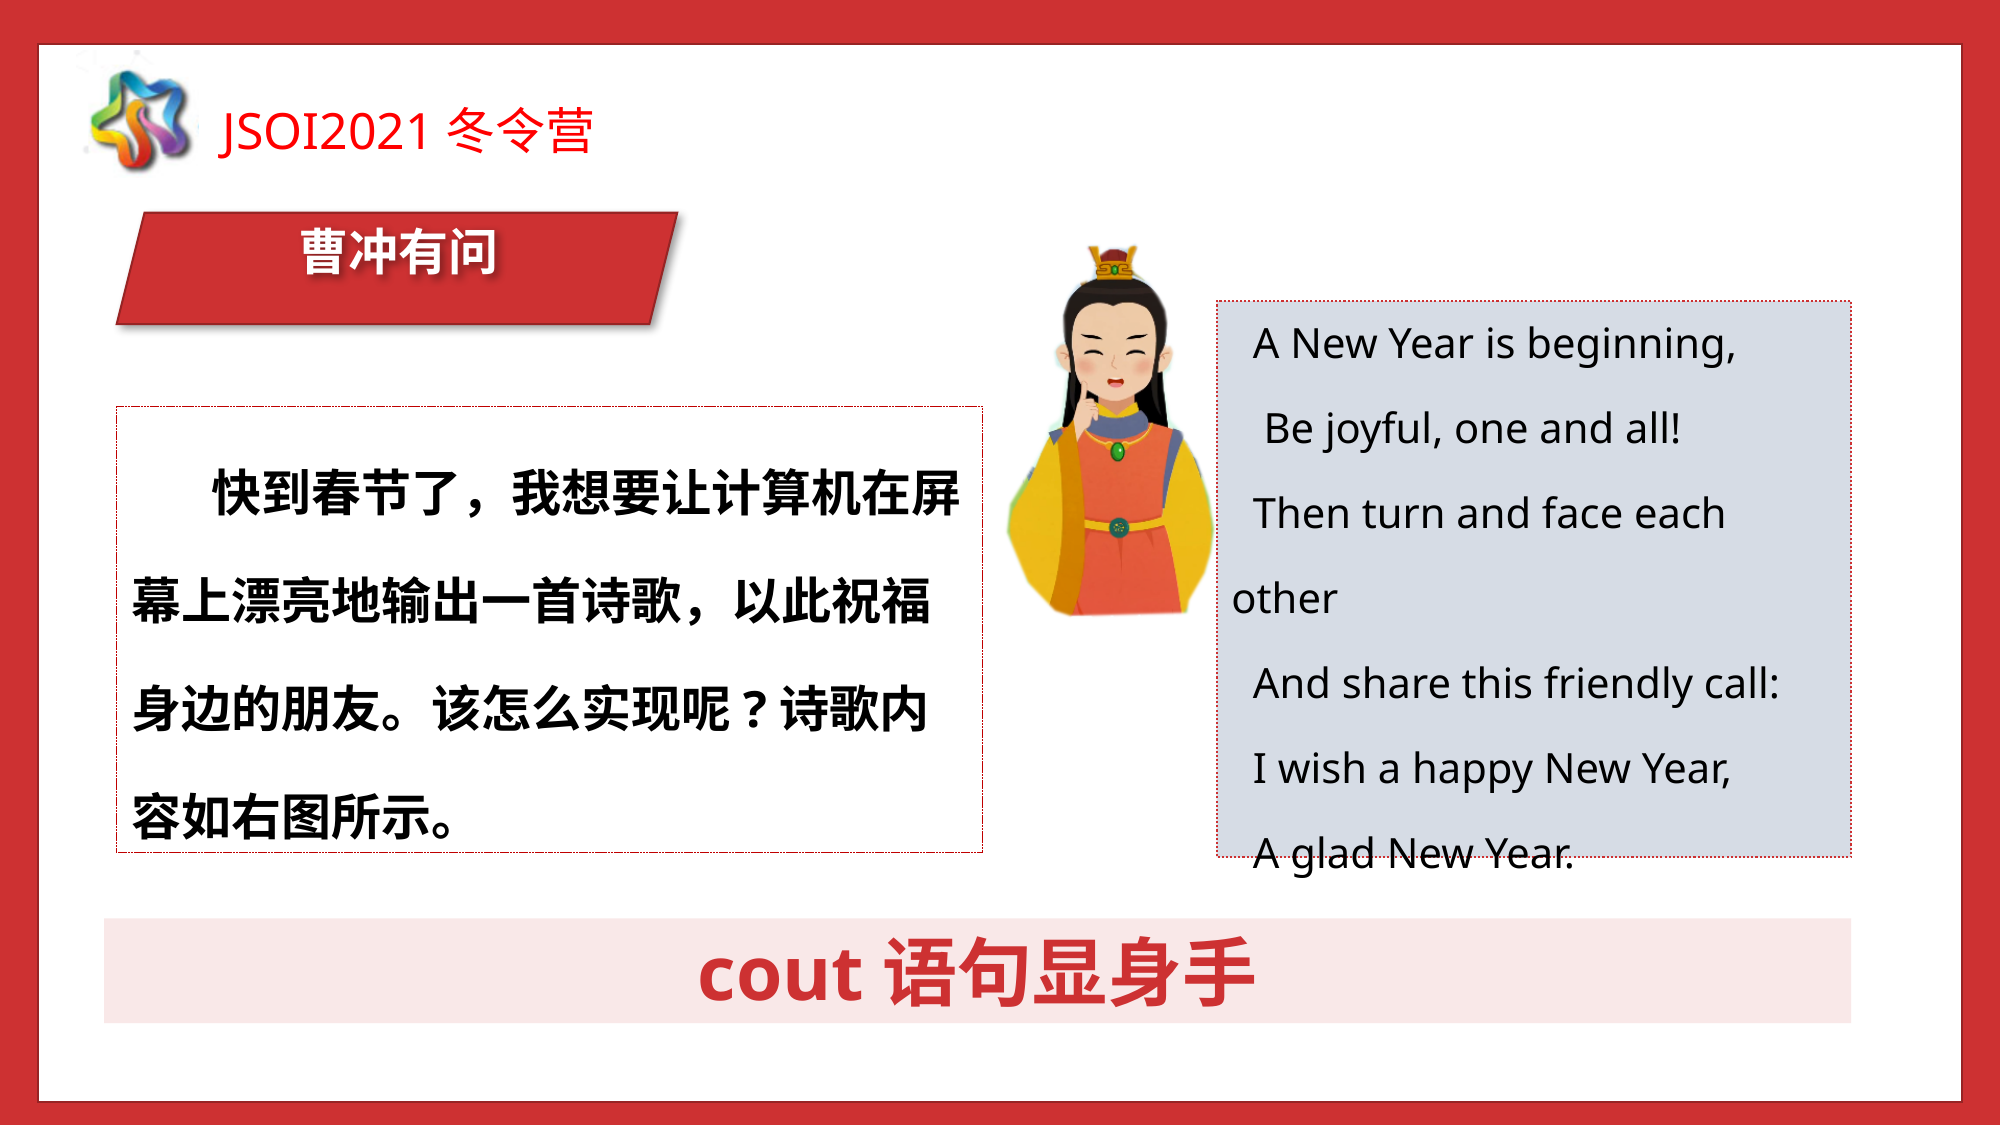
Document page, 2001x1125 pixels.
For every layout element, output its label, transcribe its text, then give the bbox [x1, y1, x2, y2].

text_box 快到春节了，我想要让计算机在屏幕上漂亮地输出一首诗歌，以此祝福身边的朋友。该怎么实现呢?诗歌内容如右图所示。 [116, 406, 983, 853]
picture [76, 50, 199, 181]
text_box cout语句显身手 [104, 918, 1852, 1024]
text_box [115, 211, 679, 326]
text_box 曹冲有问 [283, 212, 514, 288]
text_box A New Year is beginning, Be joyful, one and all! Then turn and face each other And share this friendly call: I wish a happy New Year, A glad New Year. [1216, 300, 1852, 858]
picture [1004, 241, 1217, 619]
